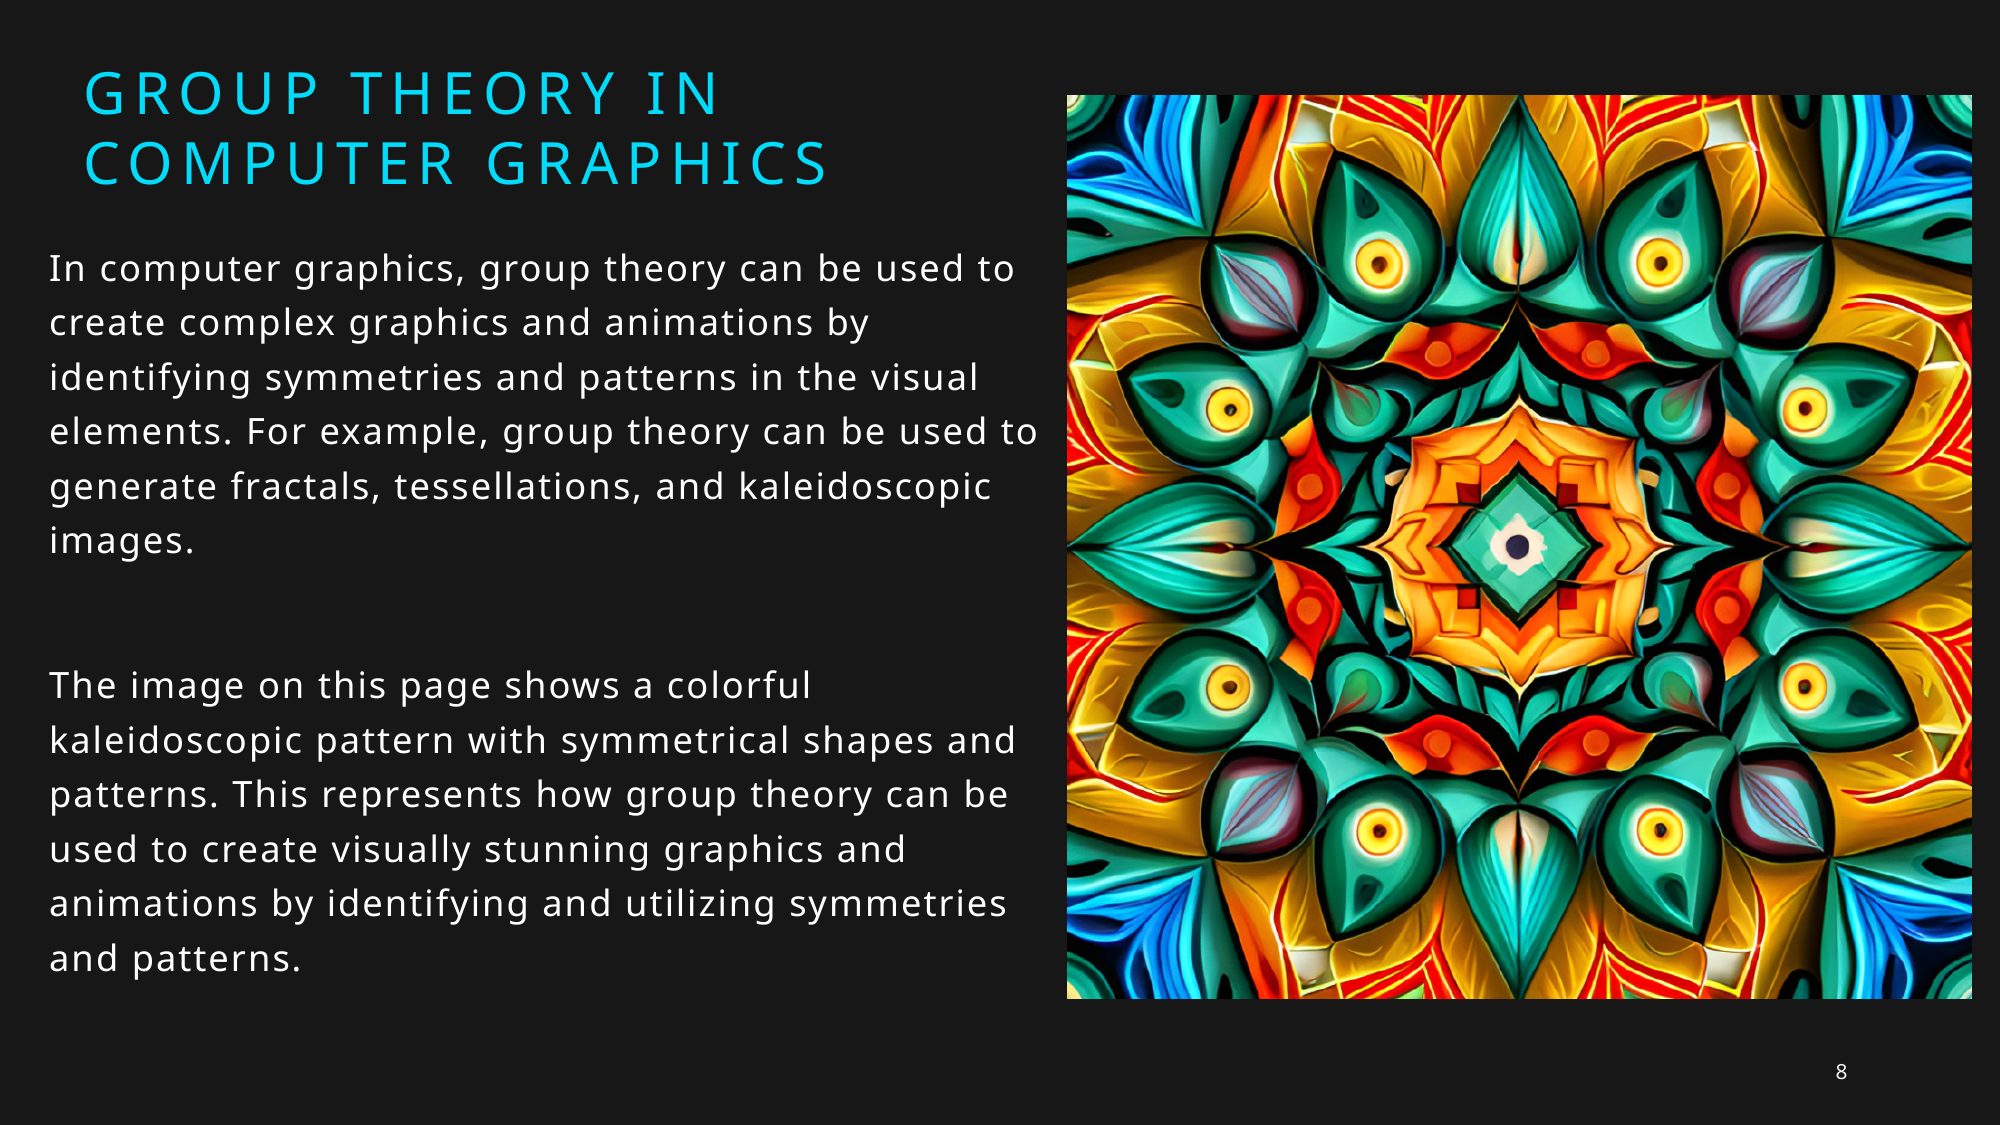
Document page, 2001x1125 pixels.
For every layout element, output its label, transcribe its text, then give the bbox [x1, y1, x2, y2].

picture [1066, 94, 1972, 999]
slide_number 8 [1412, 1042, 1863, 1103]
picture [1128, 975, 1133, 994]
list In computer graphics, group theory can be used to create complex graphics and animations by identifying symmetries and patterns in the visual elements. For example, group theory can be used to generate fractals, tessellations, and kaleidoscopic images. The image on this page shows a colorful kaleidoscopic pattern with symmetrical shapes and patterns. This represents how group theory can be used to create visually stunning graphics and animations by identifying and utilizing symmetries and patterns. [34, 226, 1066, 999]
picture [1176, 94, 1181, 104]
title Group Theory in Computer Graphics [68, 67, 1101, 185]
